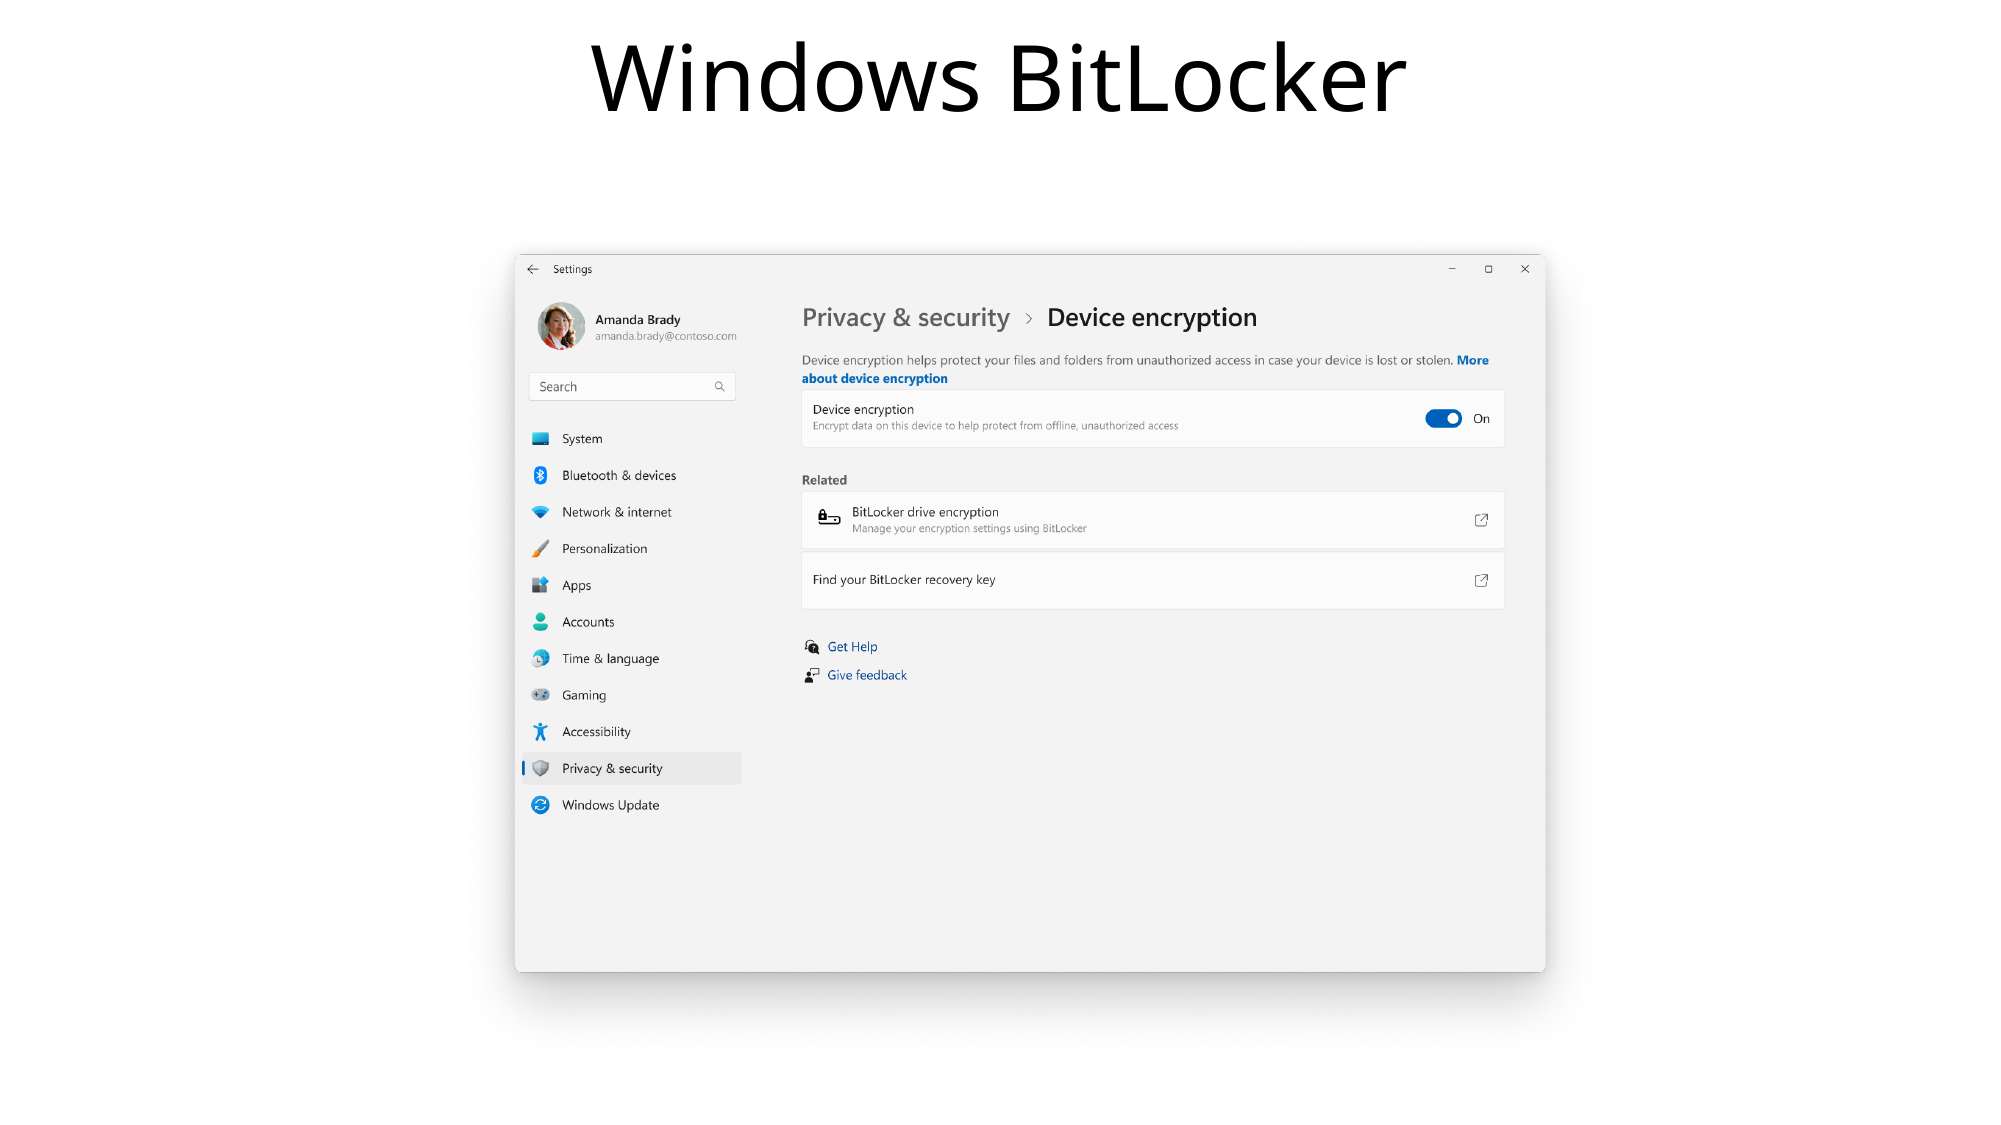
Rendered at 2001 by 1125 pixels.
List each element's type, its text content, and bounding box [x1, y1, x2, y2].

title Windows BitLocker [137, 13, 1863, 151]
picture [456, 225, 1604, 1060]
